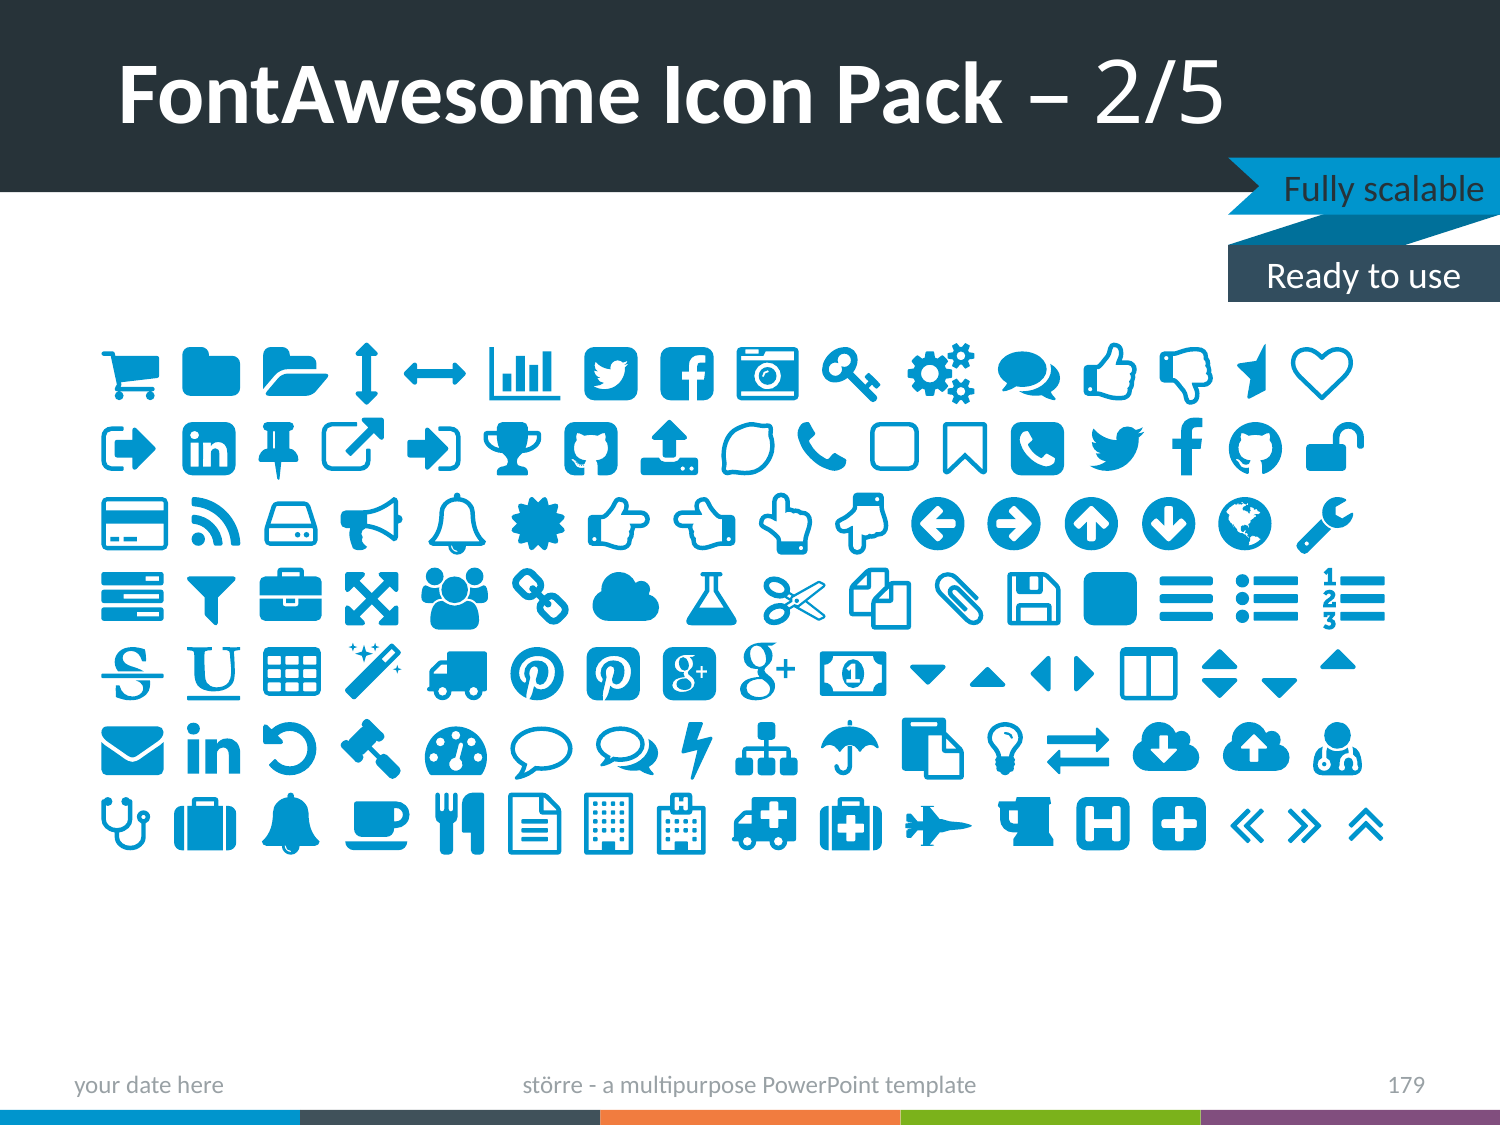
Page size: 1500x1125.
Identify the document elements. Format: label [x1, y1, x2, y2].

text_box [262, 645, 322, 697]
text_box [583, 346, 639, 402]
text_box [639, 418, 700, 477]
text_box [986, 496, 1042, 552]
text_box [100, 795, 152, 852]
text_box [262, 721, 318, 777]
text_box [1158, 575, 1214, 587]
text_box [528, 364, 539, 392]
text_box [353, 800, 411, 838]
text_box [730, 796, 798, 852]
text_box [1286, 807, 1323, 845]
text_box [818, 796, 883, 852]
text_box [260, 791, 321, 856]
text_box [1075, 796, 1131, 852]
text_box [1141, 496, 1197, 552]
footer [496, 1060, 1004, 1107]
text_box [1260, 677, 1299, 700]
text_box [1009, 421, 1066, 477]
text_box [100, 725, 165, 777]
text_box [586, 496, 651, 552]
text_box [1151, 796, 1207, 852]
text_box [680, 721, 714, 781]
text_box [509, 725, 574, 781]
text_box [1312, 721, 1363, 777]
text_box [906, 341, 976, 406]
text_box [100, 425, 125, 472]
text_box [507, 791, 563, 856]
text_box [257, 421, 300, 481]
text_box [225, 804, 238, 852]
text_box [100, 588, 165, 605]
text_box [1221, 720, 1291, 772]
text_box [437, 425, 462, 472]
text_box [775, 658, 796, 679]
text_box [818, 650, 888, 697]
text_box [181, 345, 242, 397]
text_box [185, 721, 201, 736]
text_box [427, 491, 488, 556]
text_box [1082, 571, 1138, 627]
text_box [820, 718, 880, 777]
text_box [263, 500, 319, 547]
text_box [661, 646, 718, 702]
text_box [1321, 610, 1337, 631]
text_box [406, 426, 450, 471]
text_box [1235, 341, 1267, 400]
text_box [1339, 610, 1386, 622]
text_box [1252, 593, 1299, 605]
text_box [986, 721, 1024, 777]
text_box [181, 421, 237, 477]
text_box [420, 566, 490, 631]
text_box [344, 571, 400, 627]
text_box [1006, 571, 1062, 627]
text_box [511, 567, 570, 626]
text_box [900, 716, 965, 781]
text_box [1347, 806, 1385, 843]
text_box [542, 350, 552, 392]
text_box [100, 350, 161, 402]
text_box [848, 566, 913, 631]
text_box [1234, 573, 1251, 589]
text_box [343, 639, 406, 701]
text_box [320, 421, 372, 472]
text_box [100, 606, 165, 622]
text_box [1229, 807, 1266, 845]
text_box [1089, 425, 1148, 472]
text_box [1228, 157, 1500, 302]
text_box [941, 420, 989, 476]
text_box [1217, 496, 1273, 552]
text_box [904, 804, 974, 847]
text_box [190, 531, 206, 547]
text_box [834, 491, 890, 556]
text_box [1234, 590, 1251, 607]
text_box [100, 570, 165, 587]
text_box [1158, 610, 1214, 622]
text_box [1227, 421, 1284, 475]
text_box [1339, 575, 1386, 587]
text_box [1118, 646, 1179, 702]
text_box [460, 791, 486, 856]
text_box [796, 420, 848, 472]
text_box [655, 791, 707, 856]
text_box [1171, 416, 1204, 477]
text_box [762, 575, 827, 627]
text_box [910, 496, 966, 552]
text_box [1073, 654, 1096, 693]
text_box [591, 570, 661, 622]
text_box [1158, 593, 1214, 605]
text_box [1082, 341, 1138, 402]
text_box [185, 646, 242, 693]
text_box [426, 650, 489, 702]
text_box [502, 373, 513, 392]
text_box [510, 495, 566, 552]
text_box [423, 725, 489, 777]
text_box [996, 795, 1055, 847]
text_box [594, 725, 660, 777]
text_box [515, 355, 526, 392]
text_box [685, 571, 738, 627]
text_box [968, 665, 1007, 688]
text_box [100, 496, 170, 552]
text_box [735, 346, 800, 402]
text_box [563, 421, 619, 477]
text_box [190, 513, 224, 547]
text_box [1322, 566, 1337, 587]
text_box [344, 416, 385, 458]
text_box [1029, 654, 1052, 693]
text_box [908, 663, 947, 686]
text_box [1046, 726, 1111, 754]
text_box [1158, 346, 1214, 406]
text_box [113, 426, 157, 471]
text_box [185, 694, 242, 702]
text_box [1252, 610, 1299, 622]
slide_number [59, 1060, 397, 1107]
text_box [339, 495, 404, 552]
text_box [1305, 420, 1365, 472]
text_box [1234, 608, 1251, 625]
text_box [434, 791, 459, 856]
text_box [402, 361, 468, 386]
text_box [1295, 495, 1355, 556]
text_box [1131, 720, 1201, 772]
text_box [1252, 575, 1299, 587]
text_box [757, 491, 814, 556]
text_box [585, 646, 641, 702]
text_box [1339, 593, 1386, 605]
text_box [1046, 748, 1111, 776]
text_box [190, 495, 242, 547]
text_box [173, 796, 224, 852]
title [103, 40, 1397, 151]
text_box [720, 421, 776, 477]
text_box [734, 721, 799, 777]
text_box [100, 646, 165, 702]
slide_number [1103, 1060, 1441, 1107]
text_box [185, 575, 237, 627]
text_box [339, 717, 402, 781]
text_box [583, 791, 635, 856]
text_box [996, 350, 1062, 402]
text_box [1321, 588, 1337, 609]
text_box [354, 341, 379, 406]
text_box [821, 345, 882, 404]
text_box [659, 346, 715, 402]
text_box [509, 646, 565, 702]
text_box [258, 566, 323, 622]
text_box [204, 737, 242, 775]
text_box [869, 420, 920, 472]
text_box [1200, 648, 1239, 671]
text_box [738, 641, 781, 702]
text_box [1289, 346, 1355, 402]
text_box [1319, 648, 1357, 671]
text_box [262, 345, 330, 397]
text_box [482, 421, 543, 477]
text_box [672, 496, 737, 552]
text_box [1063, 496, 1120, 552]
text_box [933, 571, 985, 627]
text_box [488, 346, 561, 401]
text_box [343, 840, 409, 852]
text_box [187, 738, 200, 775]
text_box [1200, 676, 1239, 700]
